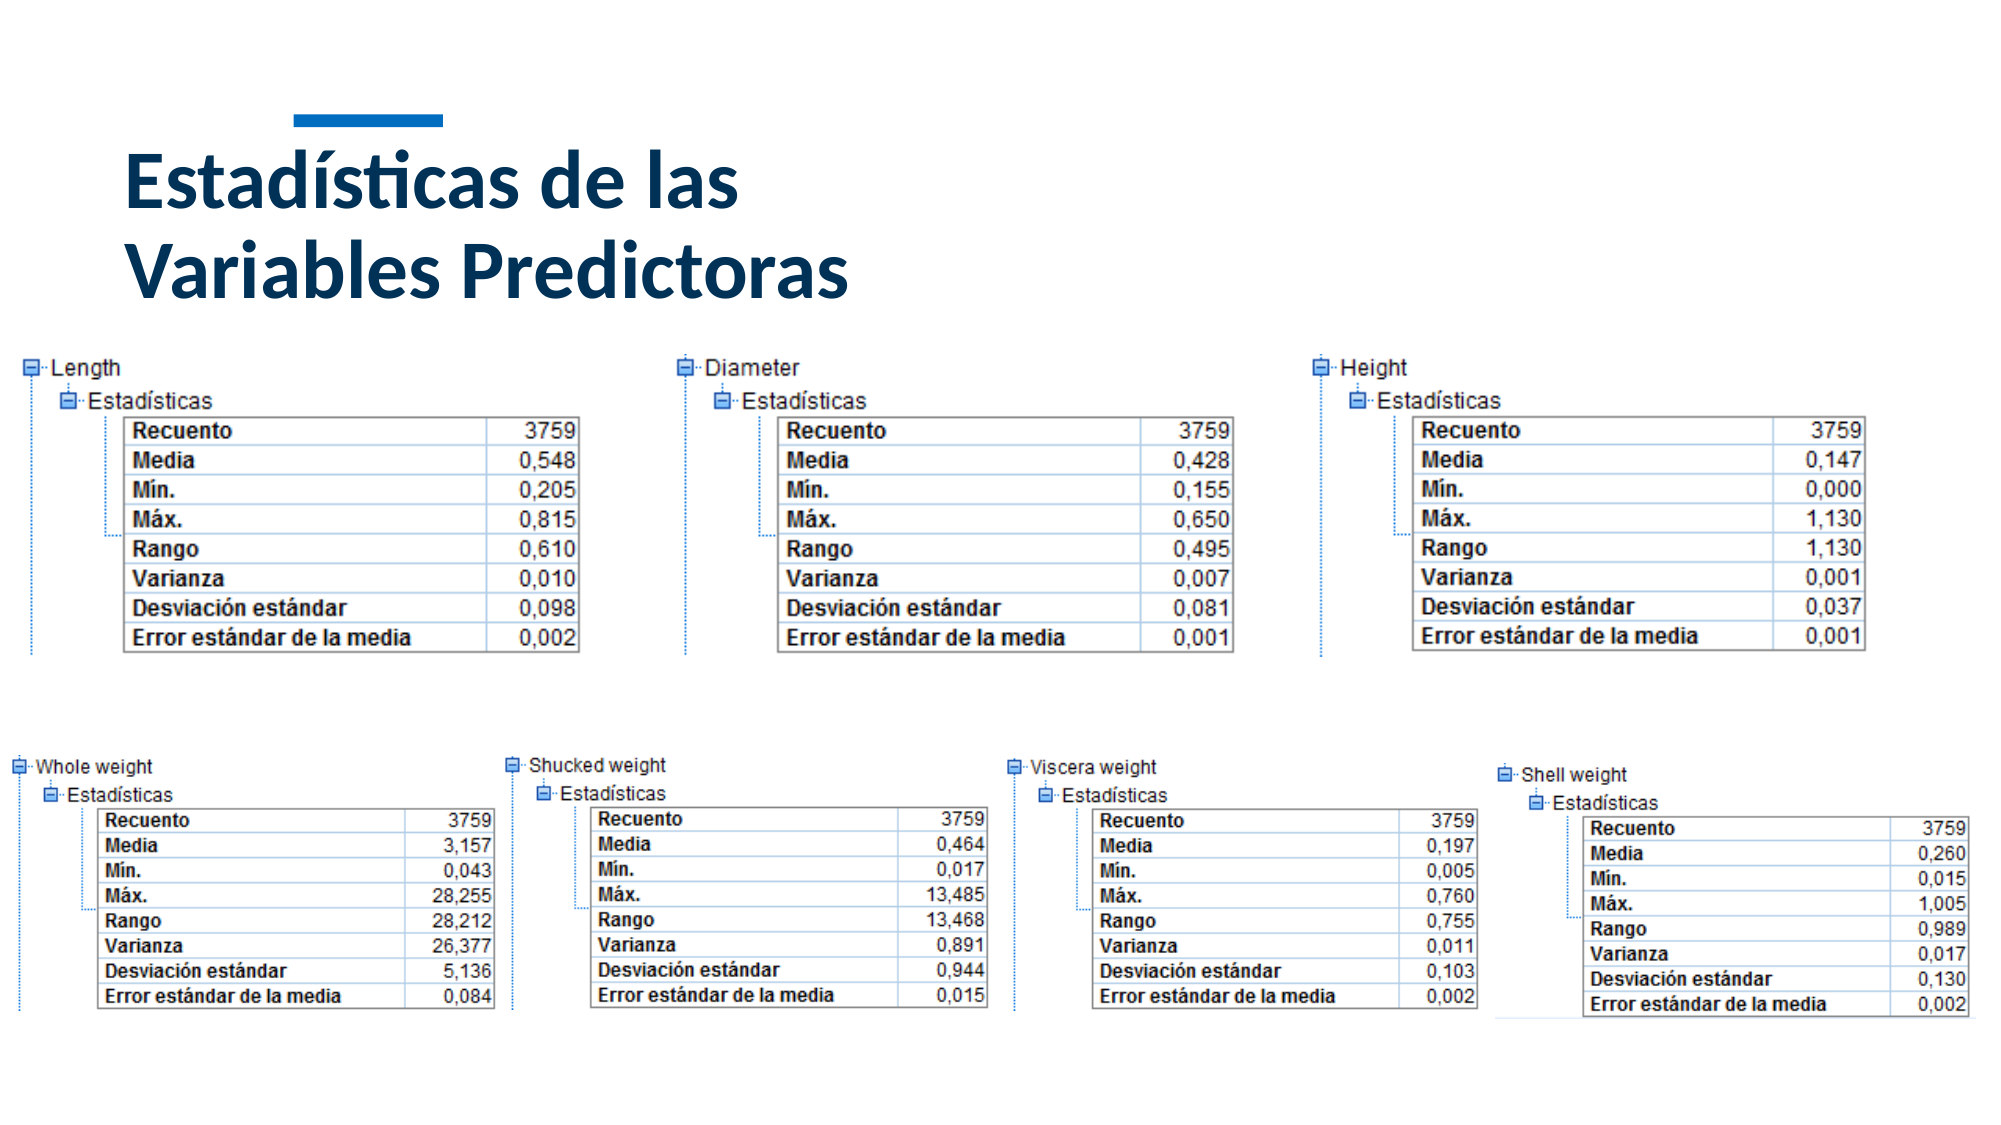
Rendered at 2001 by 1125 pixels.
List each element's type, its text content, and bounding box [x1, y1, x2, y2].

picture [1304, 354, 1870, 658]
title Estadísticas de las Variables Predictoras [109, 185, 1252, 268]
picture [501, 755, 993, 1010]
picture [8, 755, 500, 1011]
picture [18, 354, 584, 657]
picture [1003, 757, 1483, 1011]
text_box [293, 113, 444, 128]
picture [1495, 763, 1976, 1019]
picture [672, 354, 1240, 657]
